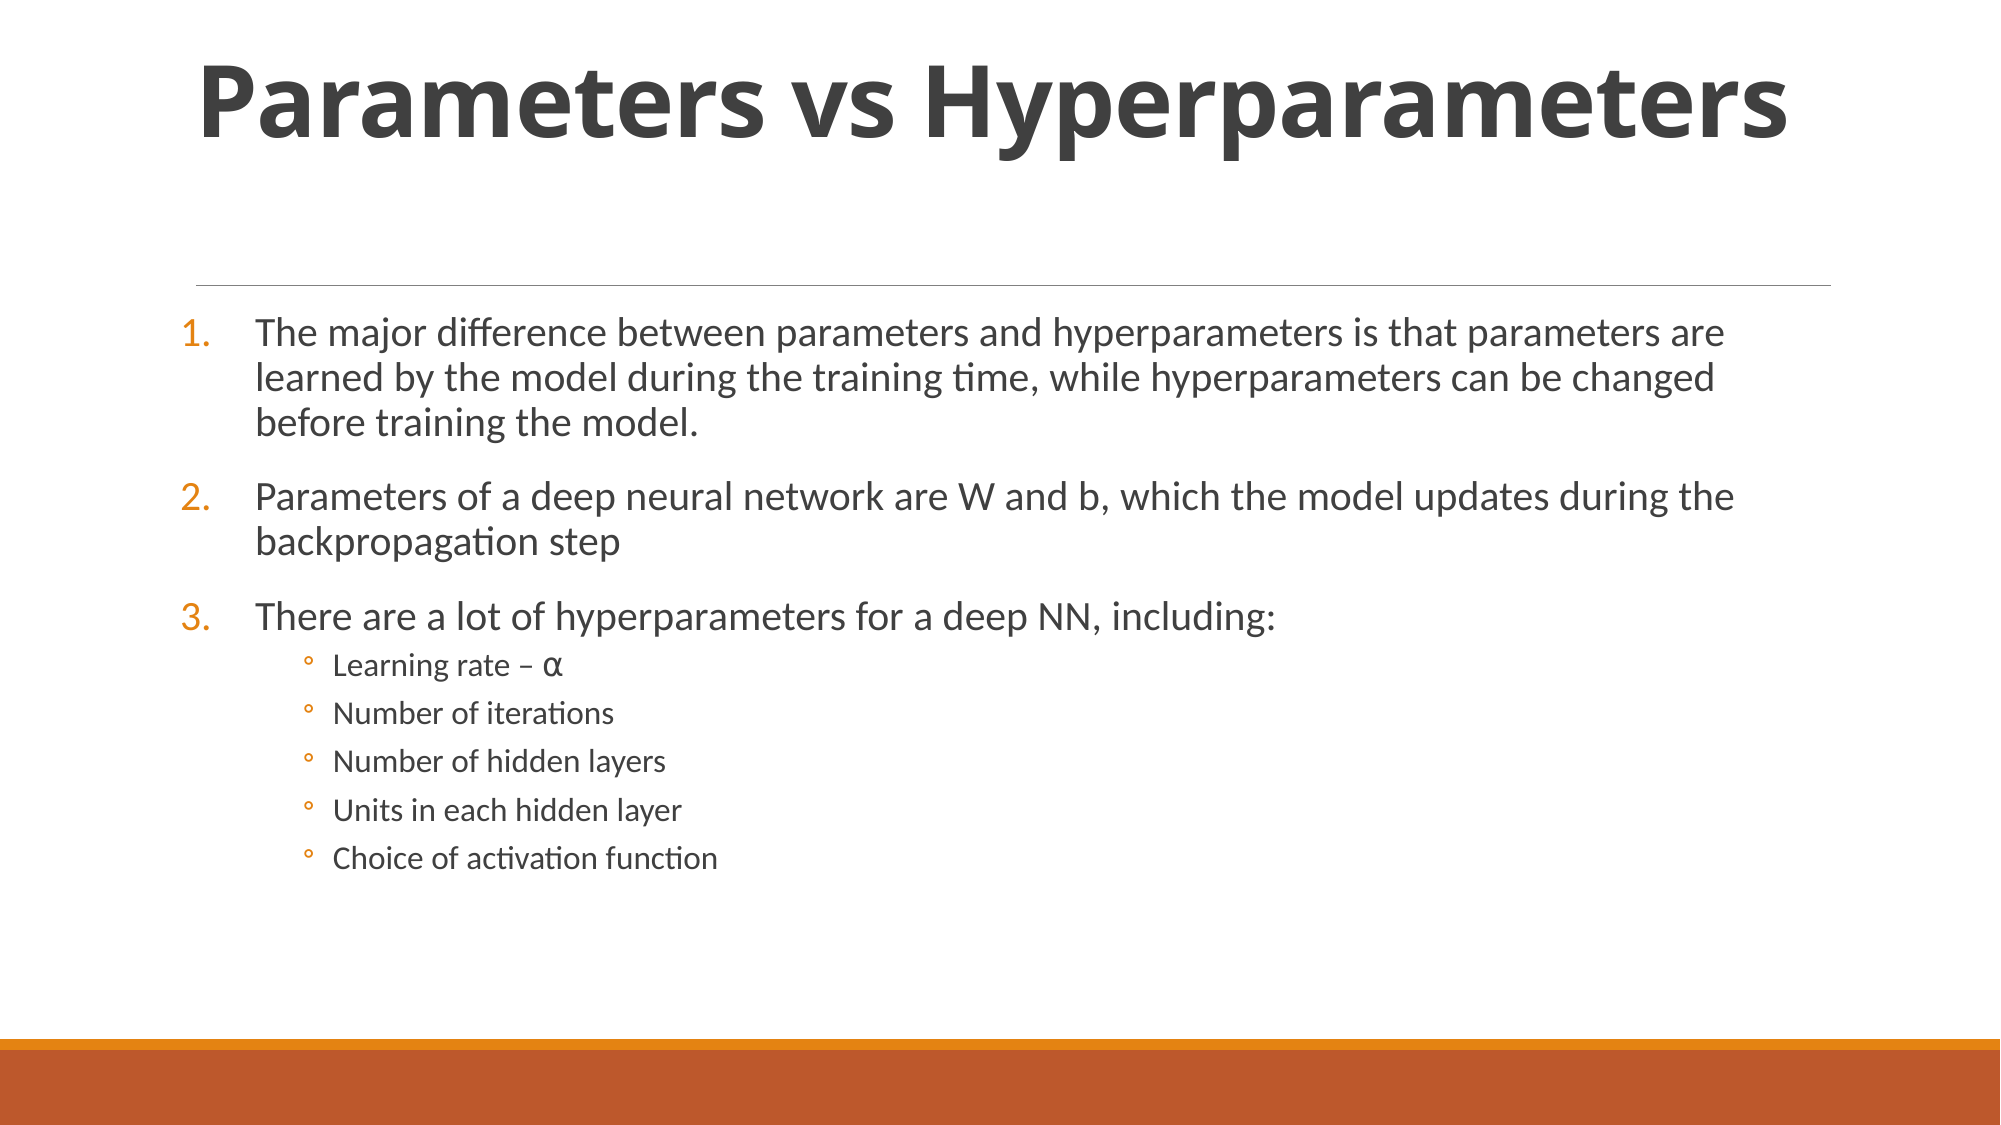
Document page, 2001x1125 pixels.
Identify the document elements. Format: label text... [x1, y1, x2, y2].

list The major difference between parameters and hyperparameters is that parameters are learned by the model during the training time, while hyperparameters can be changed before training the model. Parameters of a deep neural network are W and b, which the model updates during the backpropagation step There are a lot of hyperparameters for a deep NN, including: Learning rate – ⍺ Number of iterations Number of hidden layers Units in each hidden layer Choice of activation function [180, 302, 1830, 963]
title Parameters vs Hyperparameters [180, 47, 1830, 285]
